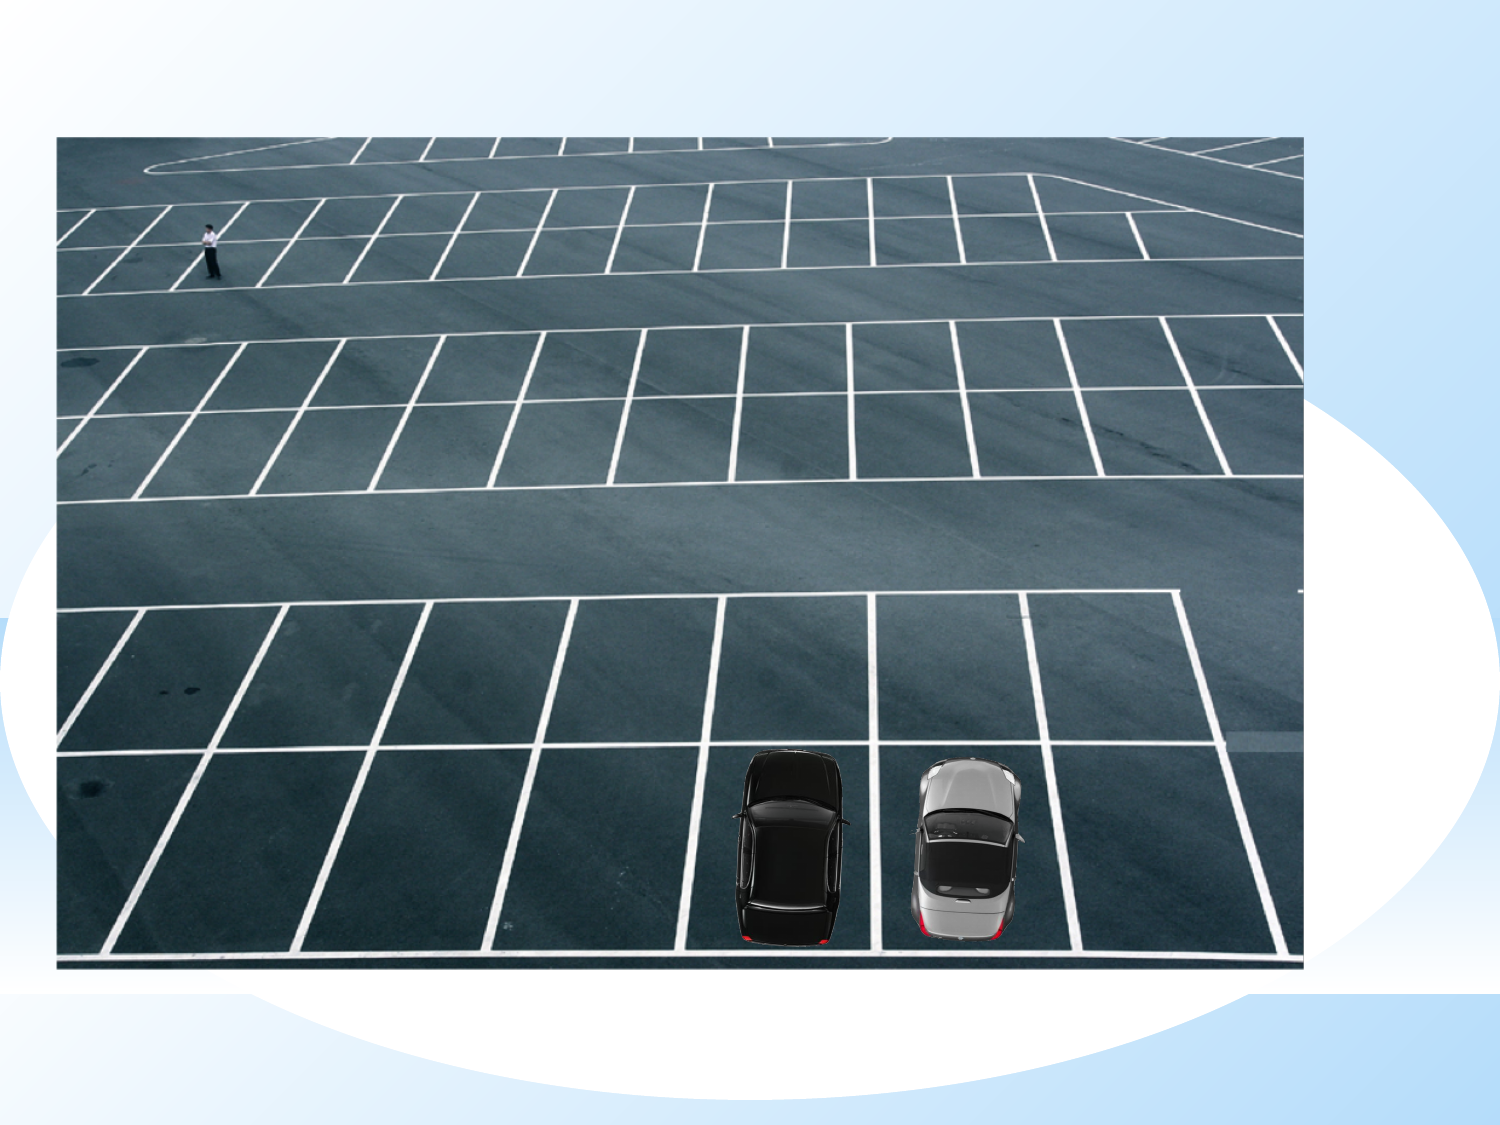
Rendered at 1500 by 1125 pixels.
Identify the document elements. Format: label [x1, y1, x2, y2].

picture [56, 137, 1305, 970]
